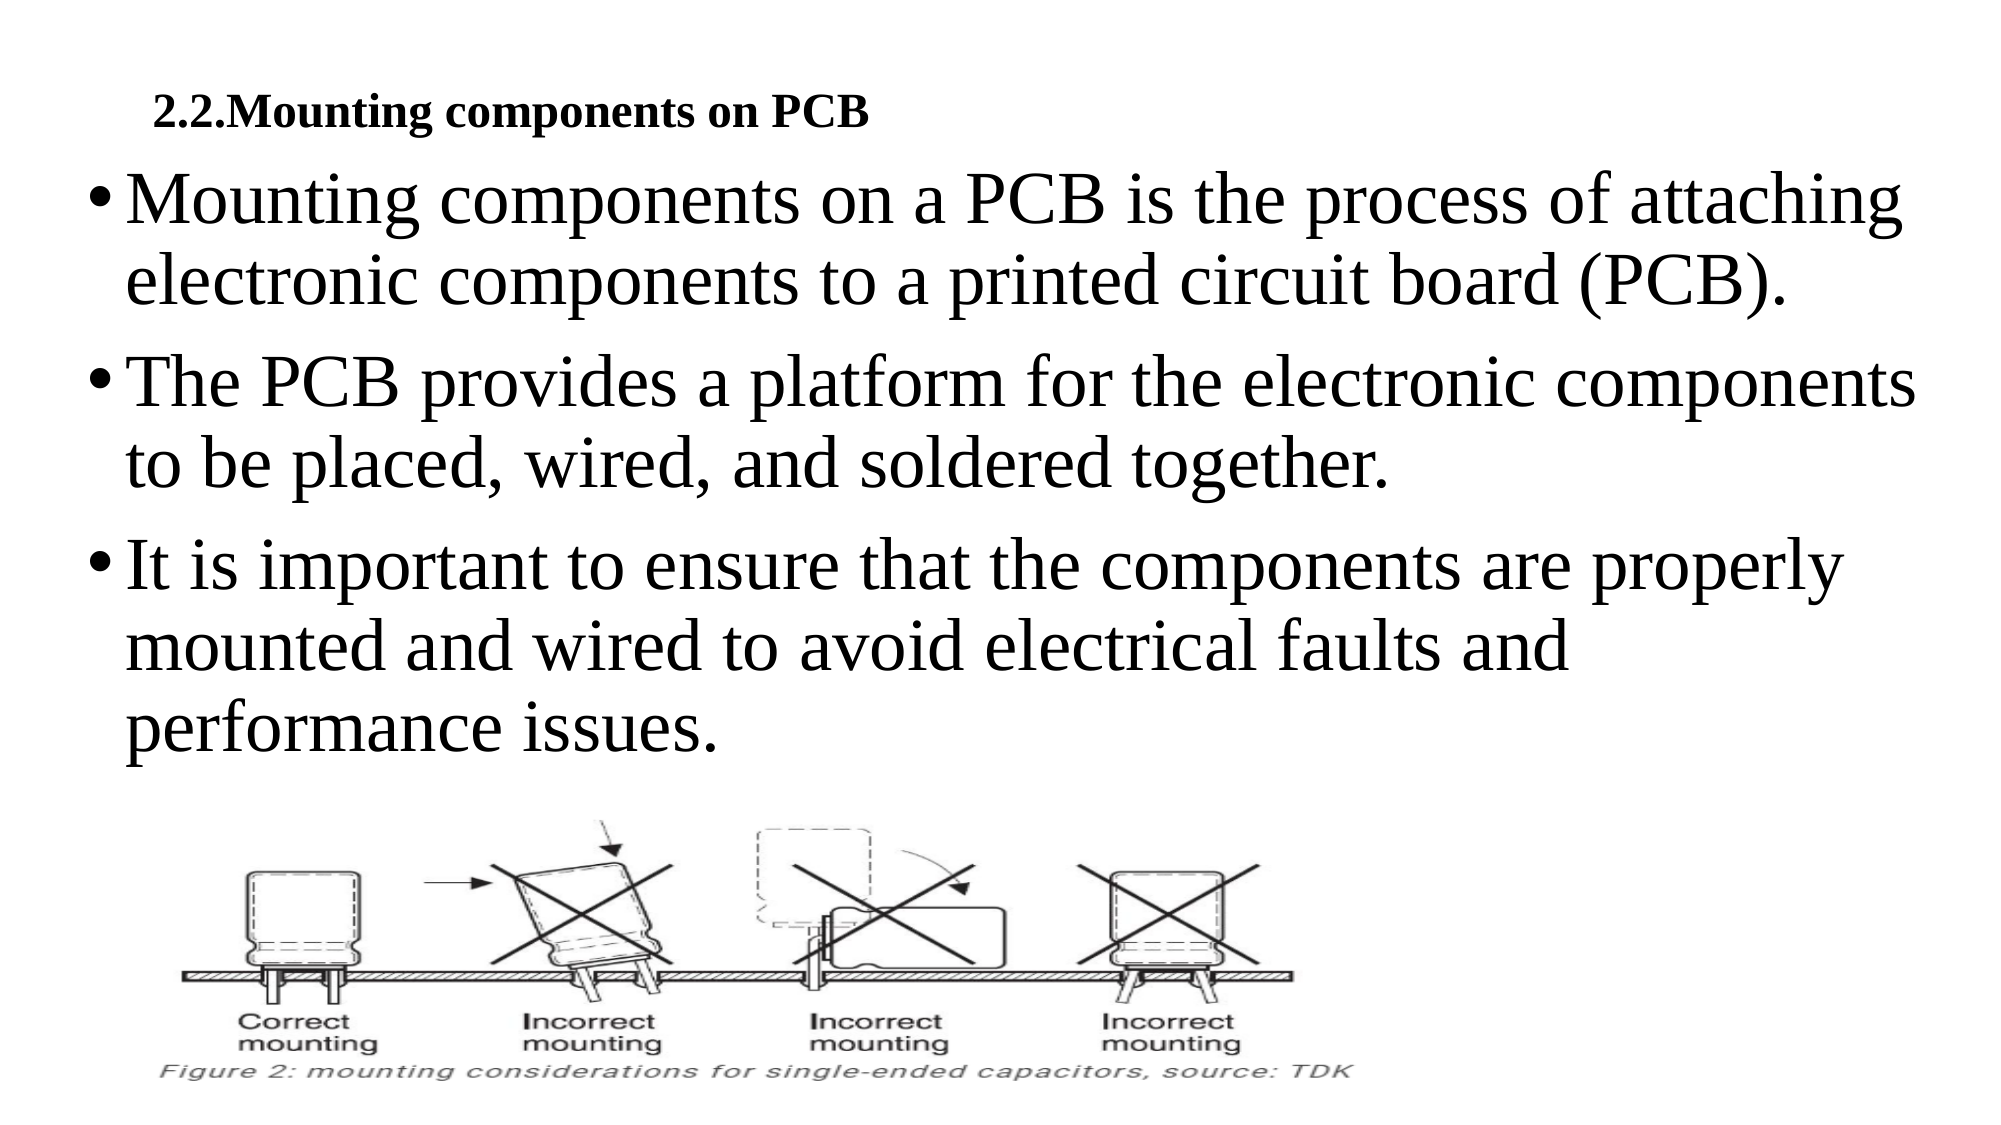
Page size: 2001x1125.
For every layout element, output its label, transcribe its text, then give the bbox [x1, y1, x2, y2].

list Mounting components on a PCB is the process of attaching electronic components to a printed circuit board (PCB). The PCB provides a platform for the electronic components to be placed, wired, and soldered together. It is important to ensure that the components are properly mounted and wired to avoid electrical faults and performance issues. [72, 151, 1959, 1065]
picture [137, 817, 1362, 1083]
title 2.2.Mounting components on PCB [137, 29, 1863, 151]
